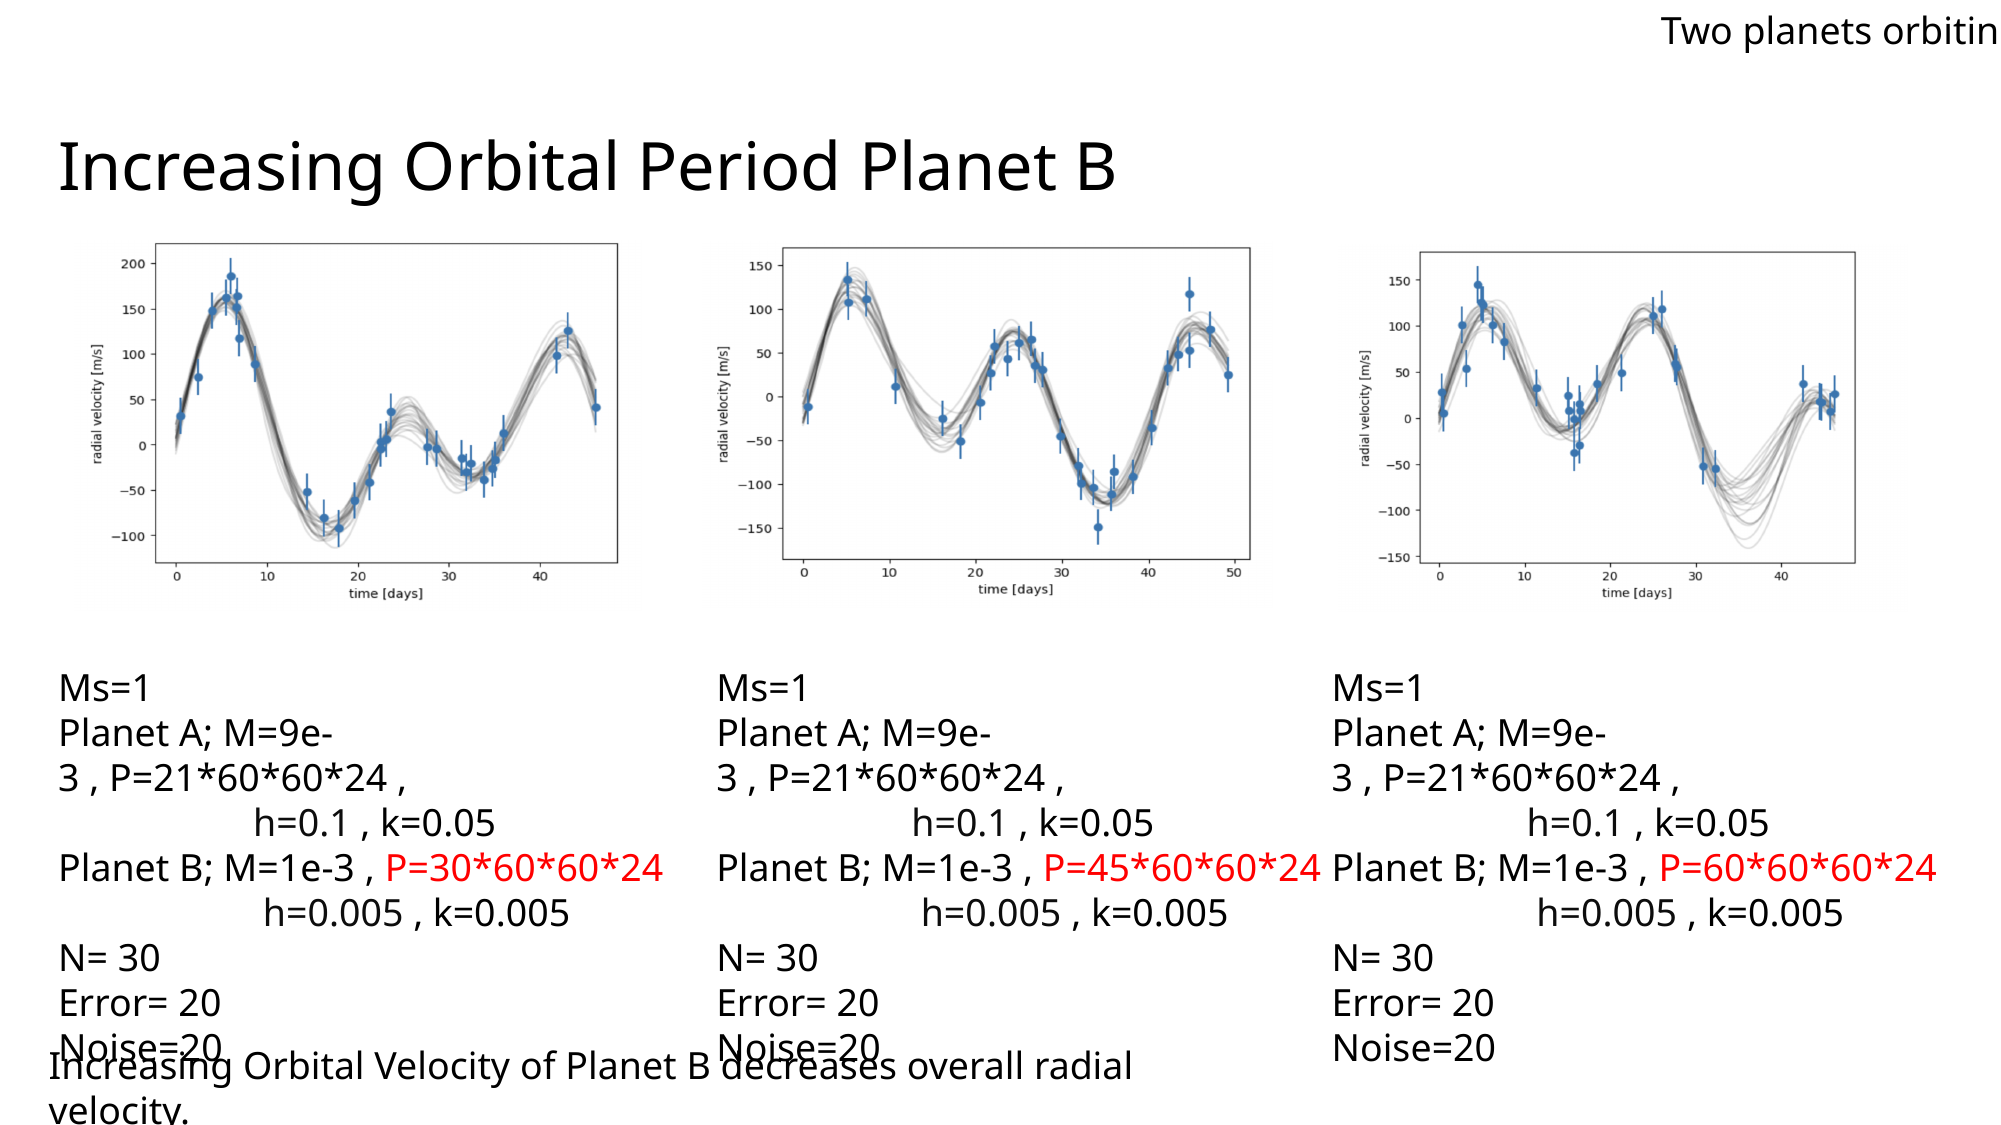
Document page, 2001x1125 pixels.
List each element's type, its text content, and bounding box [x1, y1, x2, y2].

text_box Ms=1 Planet A; M=9e-3 , P=21*60*60*24 , h=0.1 , k=0.05 Planet B; M=1e-3 , P=60*60*60*24 h=0.005 , k=0.005 N= 30 Error= 20 Noise=20 [1316, 656, 1975, 1076]
title Increasing Orbital Period Planet B [43, 59, 1769, 278]
text_box Increasing Orbital Velocity of Planet B decreases overall radial velocity. [33, 1034, 1248, 1125]
picture [1338, 243, 1908, 612]
picture [701, 240, 1273, 608]
text_box Two planets orbiting [1645, 0, 2000, 60]
text_box Ms=1 Planet A; M=9e-3 , P=21*60*60*24 , h=0.1 , k=0.05 Planet B; M=1e-3 , P=45*60*60*24 h=0.005 , k=0.005 N= 30 Error= 20 Noise=20 [701, 656, 1316, 1076]
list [74, 240, 642, 612]
text_box Ms=1 Planet A; M=9e-3 , P=21*60*60*24 , h=0.1 , k=0.05 Planet B; M=1e-3 , P=30*60*60*24 h=0.005 , k=0.005 N= 30 Error= 20 Noise=20 [43, 656, 701, 1034]
